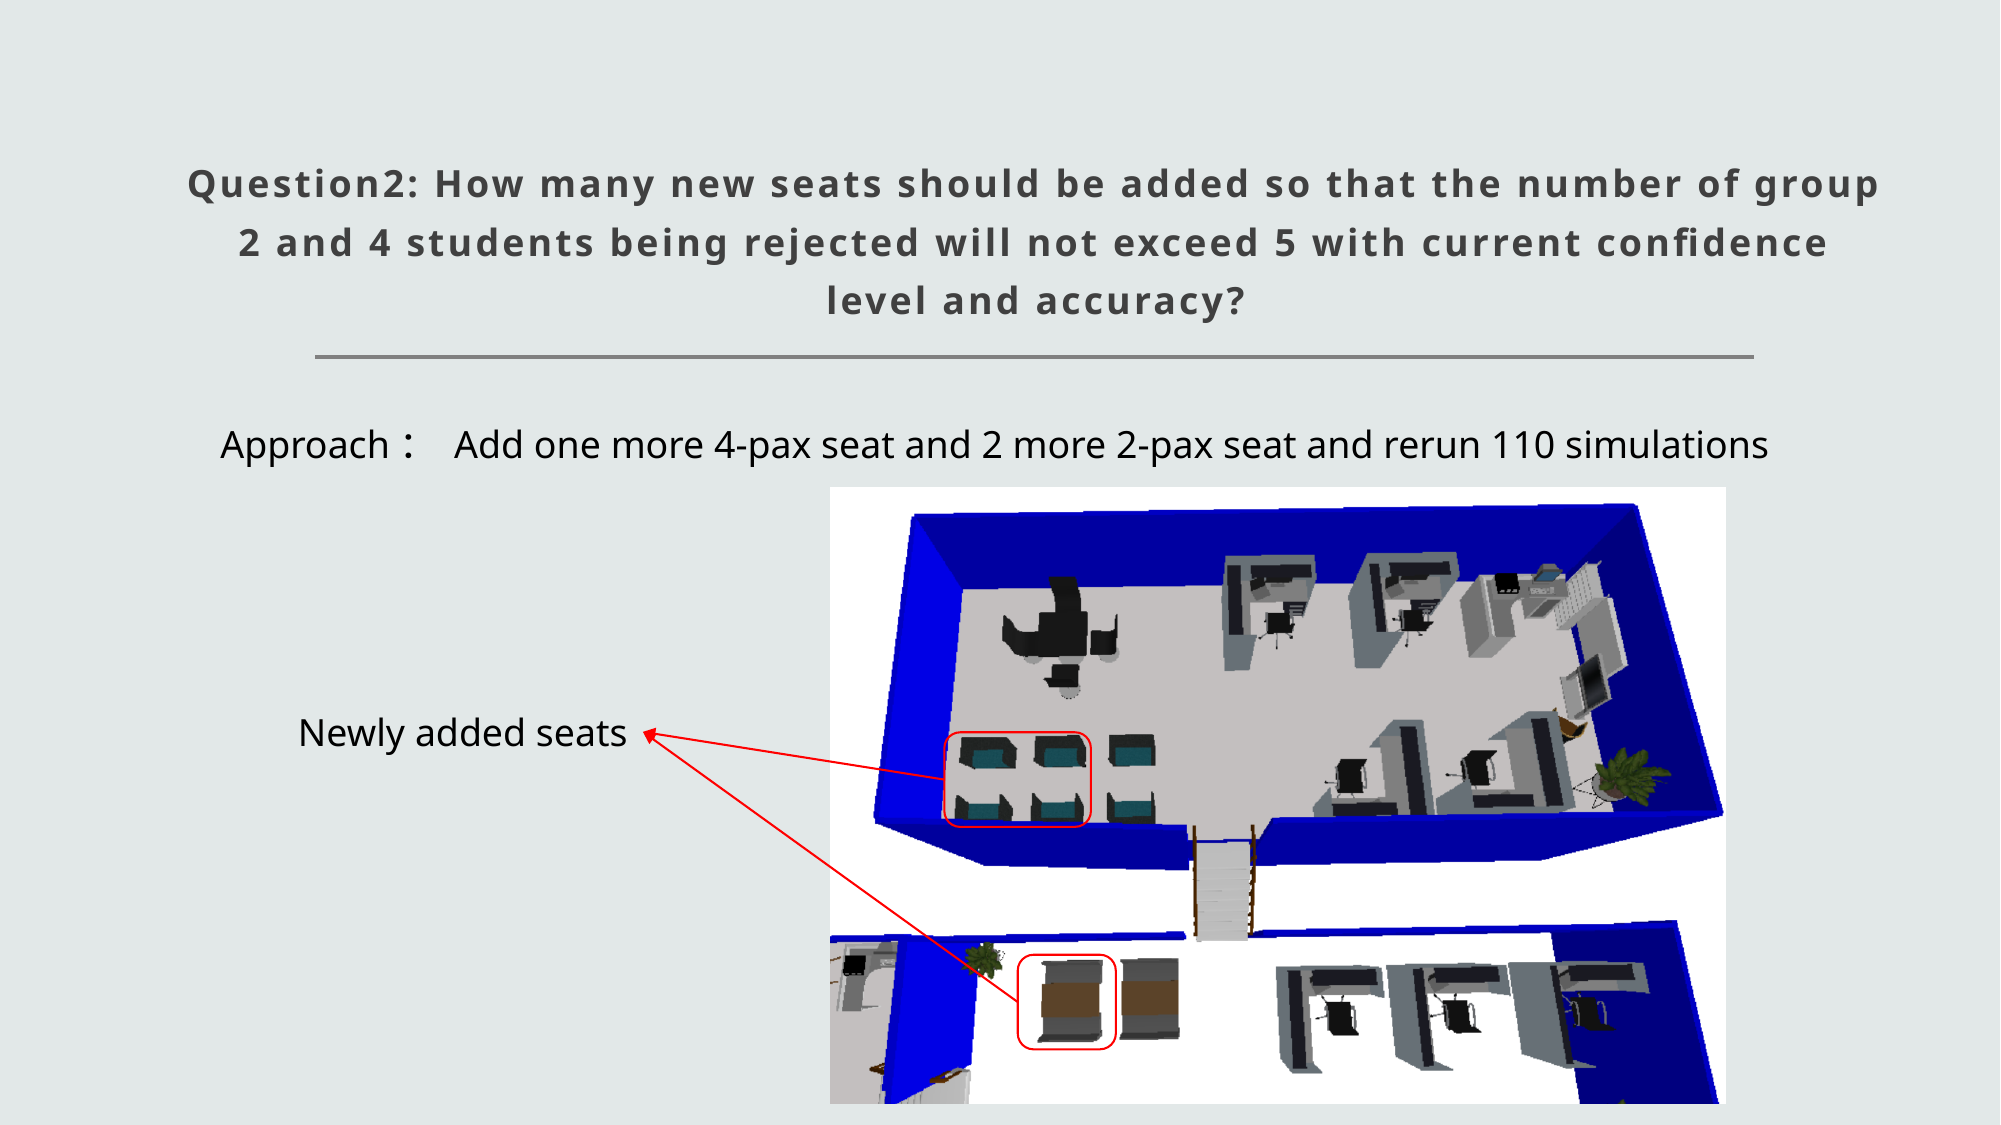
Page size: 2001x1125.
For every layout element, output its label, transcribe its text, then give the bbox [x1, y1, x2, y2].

text_box Newly added seats [283, 701, 643, 762]
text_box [651, 732, 1018, 1003]
title Question2: How many new seats should be added so that the number of group 2 and 4 students being rejected will not exceed 5 with current confidence level and accuracy? [162, 21, 1909, 337]
picture [830, 487, 1727, 1105]
text_box Approach： Add one more 4-pax seat and 2 more 2-pax seat and rerun 110 simulations [205, 414, 1795, 474]
